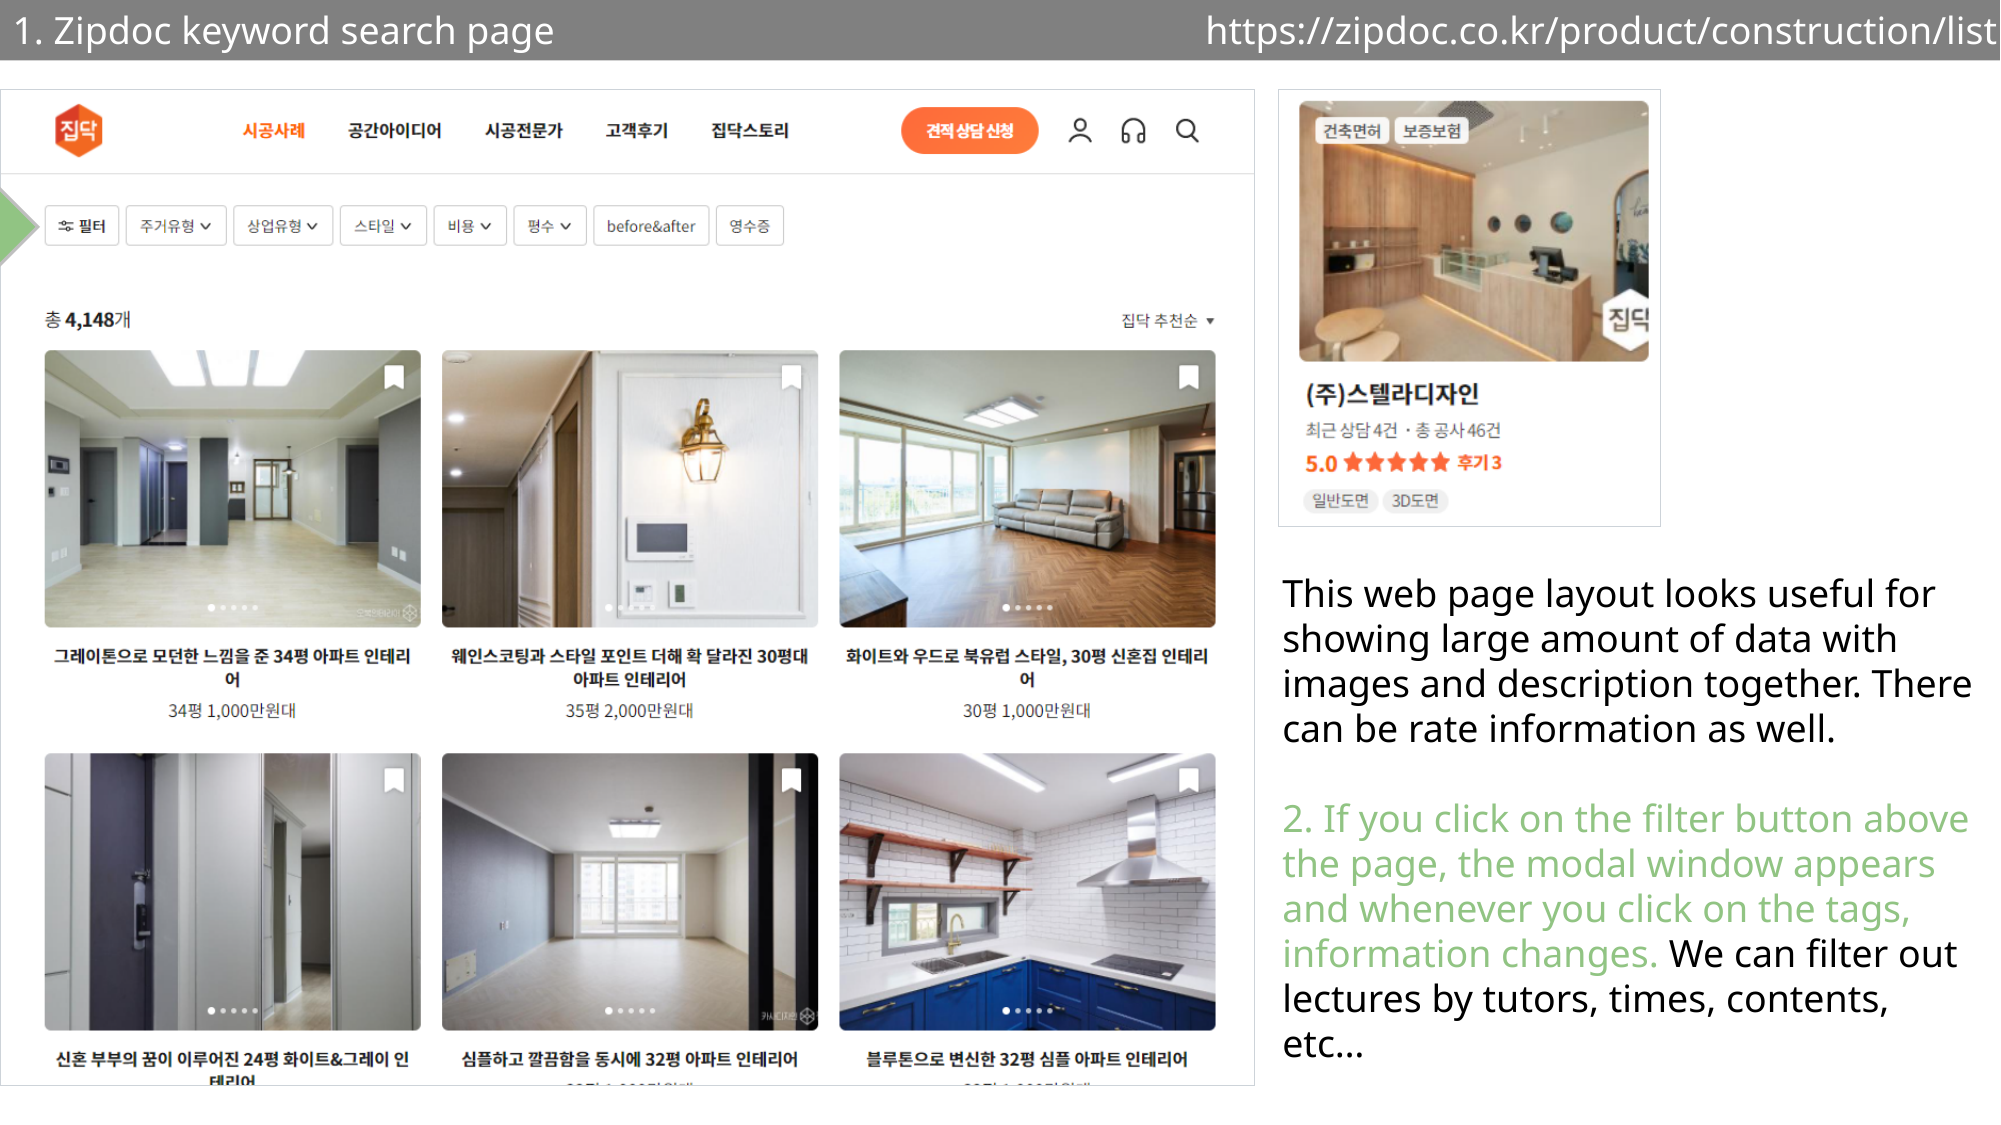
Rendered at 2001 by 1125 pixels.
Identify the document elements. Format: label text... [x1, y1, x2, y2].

text_box [0, 0, 2000, 62]
picture [1278, 89, 1661, 527]
text_box 1. Zipdoc keyword search page [0, 0, 570, 60]
picture [0, 89, 1255, 1086]
text_box This web page layout looks useful for showing large amount of data with images and description together. There can be rate information as well. 2. If you click on the filter button above the page, the modal window appears and whenever you click on the tags, information changes. We can filter out lectures by tutors, times, contents, etc… [1267, 562, 1989, 1073]
text_box https://zipdoc.co.kr/product/construction/list [1190, 0, 2000, 60]
